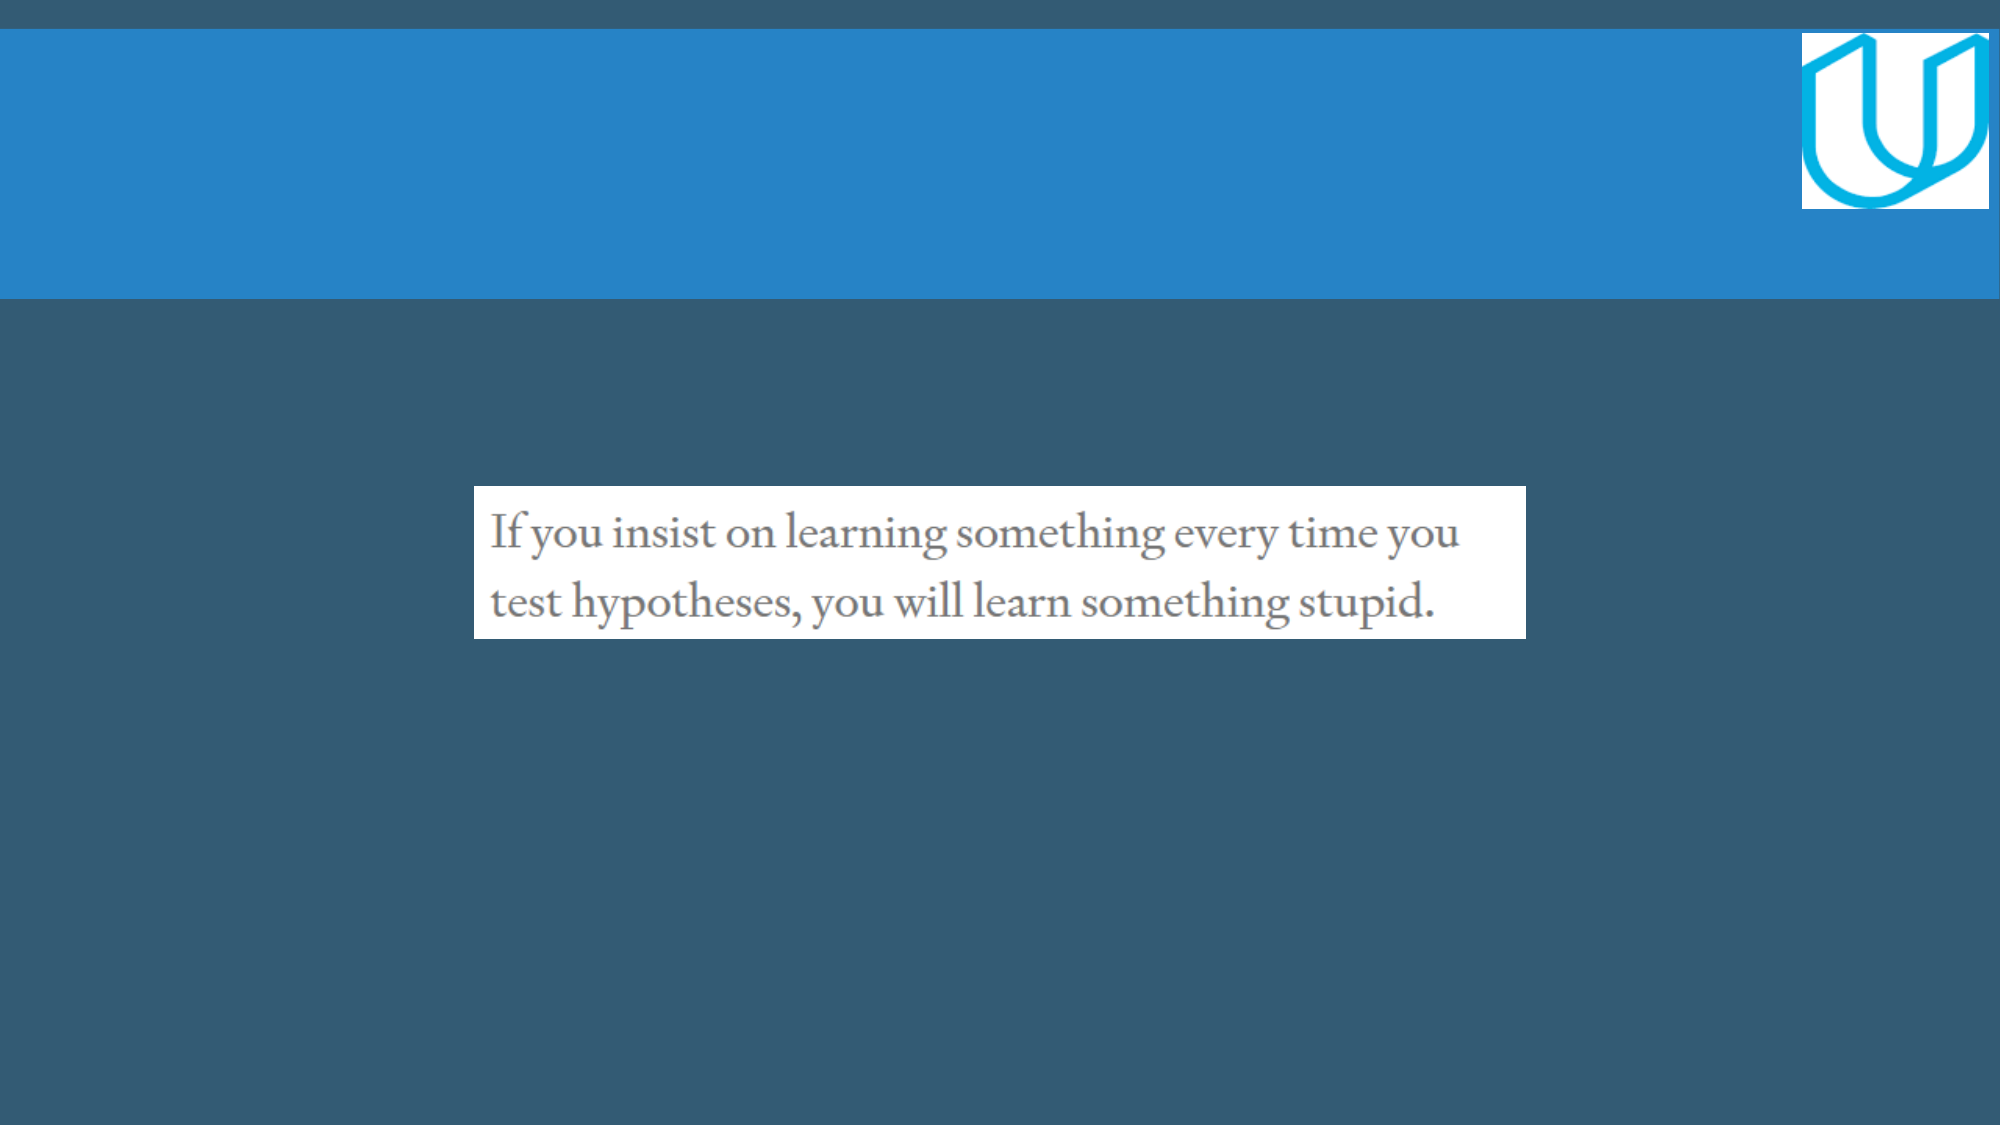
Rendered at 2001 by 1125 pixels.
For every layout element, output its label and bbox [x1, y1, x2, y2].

picture [1802, 149, 1866, 209]
picture [1933, 47, 1974, 167]
picture [1802, 33, 1989, 167]
picture [1816, 47, 1912, 197]
picture [1876, 124, 1989, 209]
picture [473, 486, 1527, 639]
